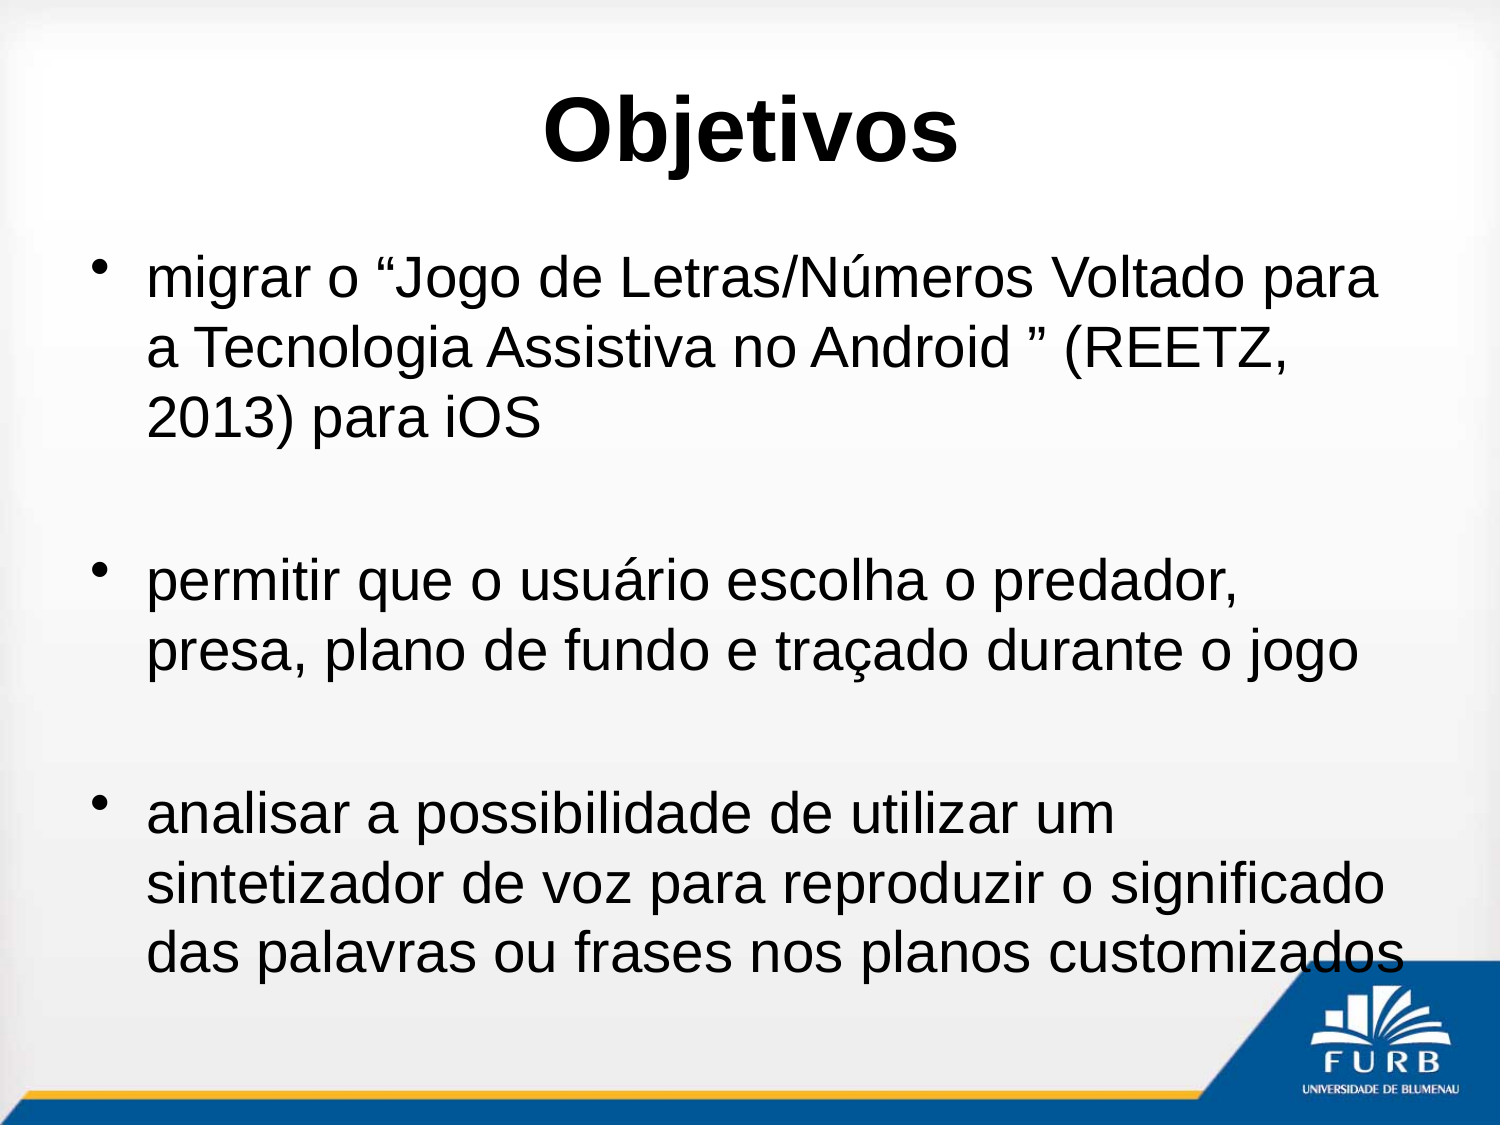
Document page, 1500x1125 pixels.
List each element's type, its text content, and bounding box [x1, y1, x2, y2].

picture [0, 0, 1500, 1125]
title Objetivos [76, 30, 1427, 219]
list migrar o “Jogo de Letras/Números Voltado para a Tecnologia Assistiva no Android ” (REETZ, 2013) para iOS permitir que o usuário escolha o predador, presa, plano de fundo e traçado durante o jogo analisar a possibilidade de utilizar um sintetizador de voz para reproduzir o significado das palavras ou frases nos planos customizados [74, 231, 1426, 1000]
